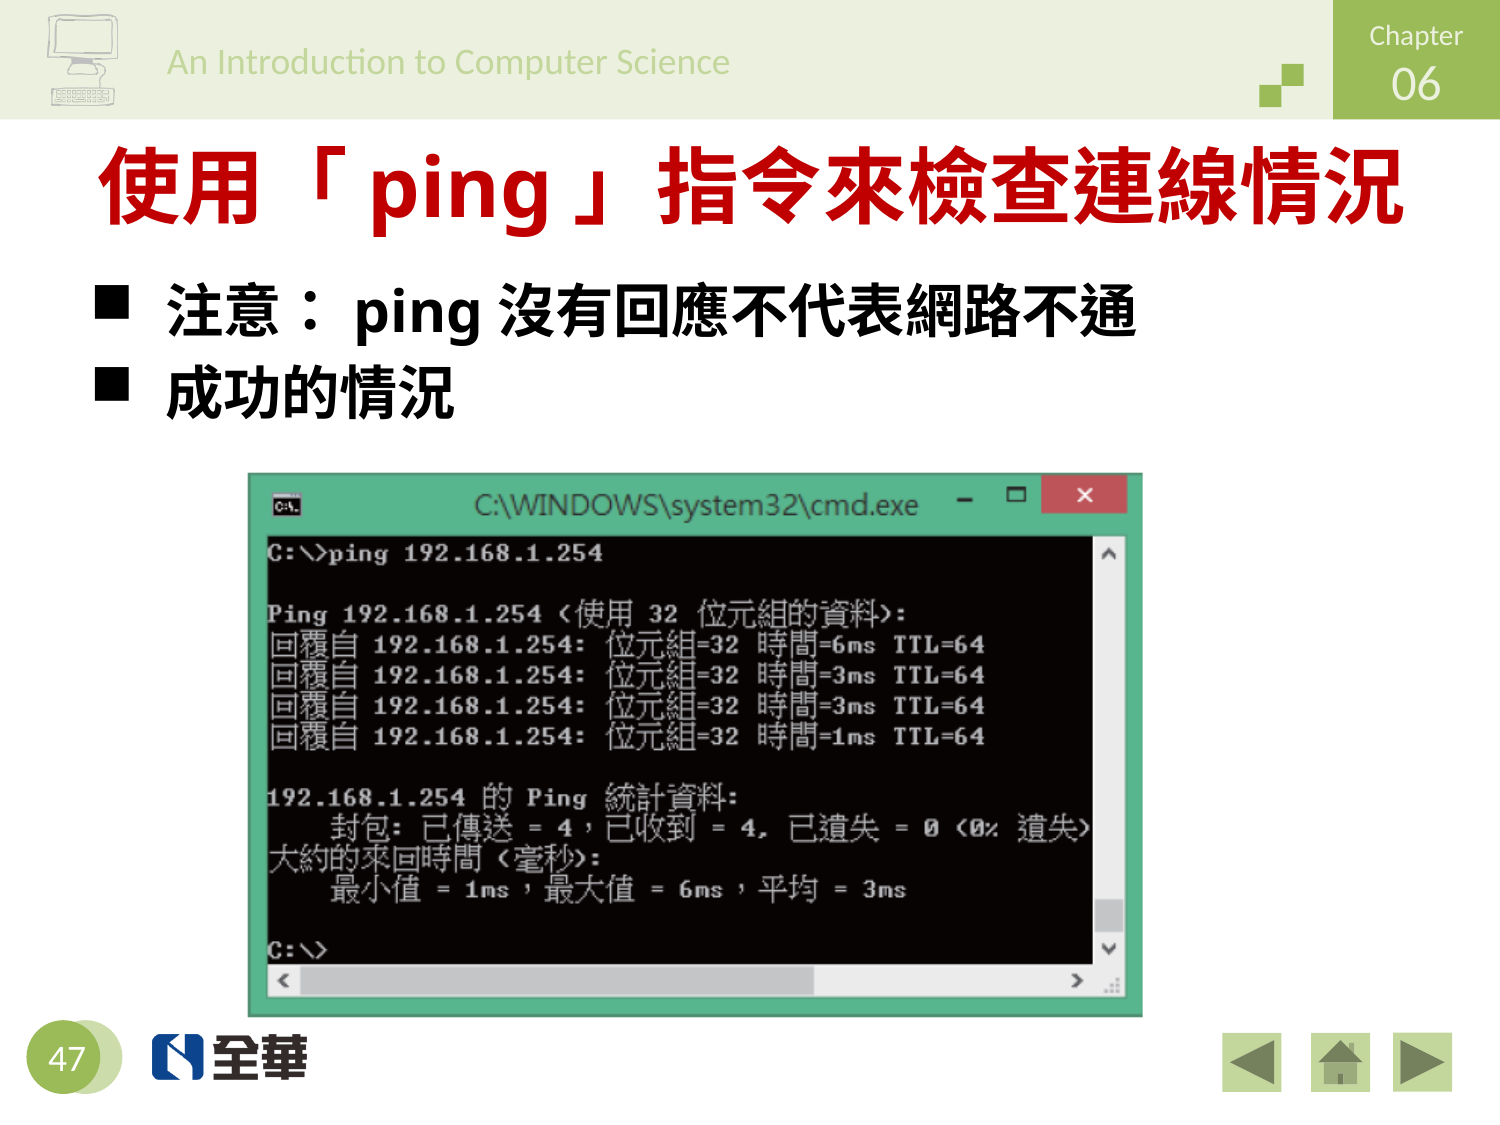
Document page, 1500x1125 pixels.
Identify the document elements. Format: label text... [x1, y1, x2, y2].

picture [152, 1034, 307, 1080]
picture [241, 467, 1149, 1023]
list 注意：ping沒有回應不代表網路不通 成功的情況 [75, 267, 1425, 1005]
picture [47, 14, 118, 106]
title 使用「ping」指令來檢查連線情況 [76, 90, 1427, 278]
